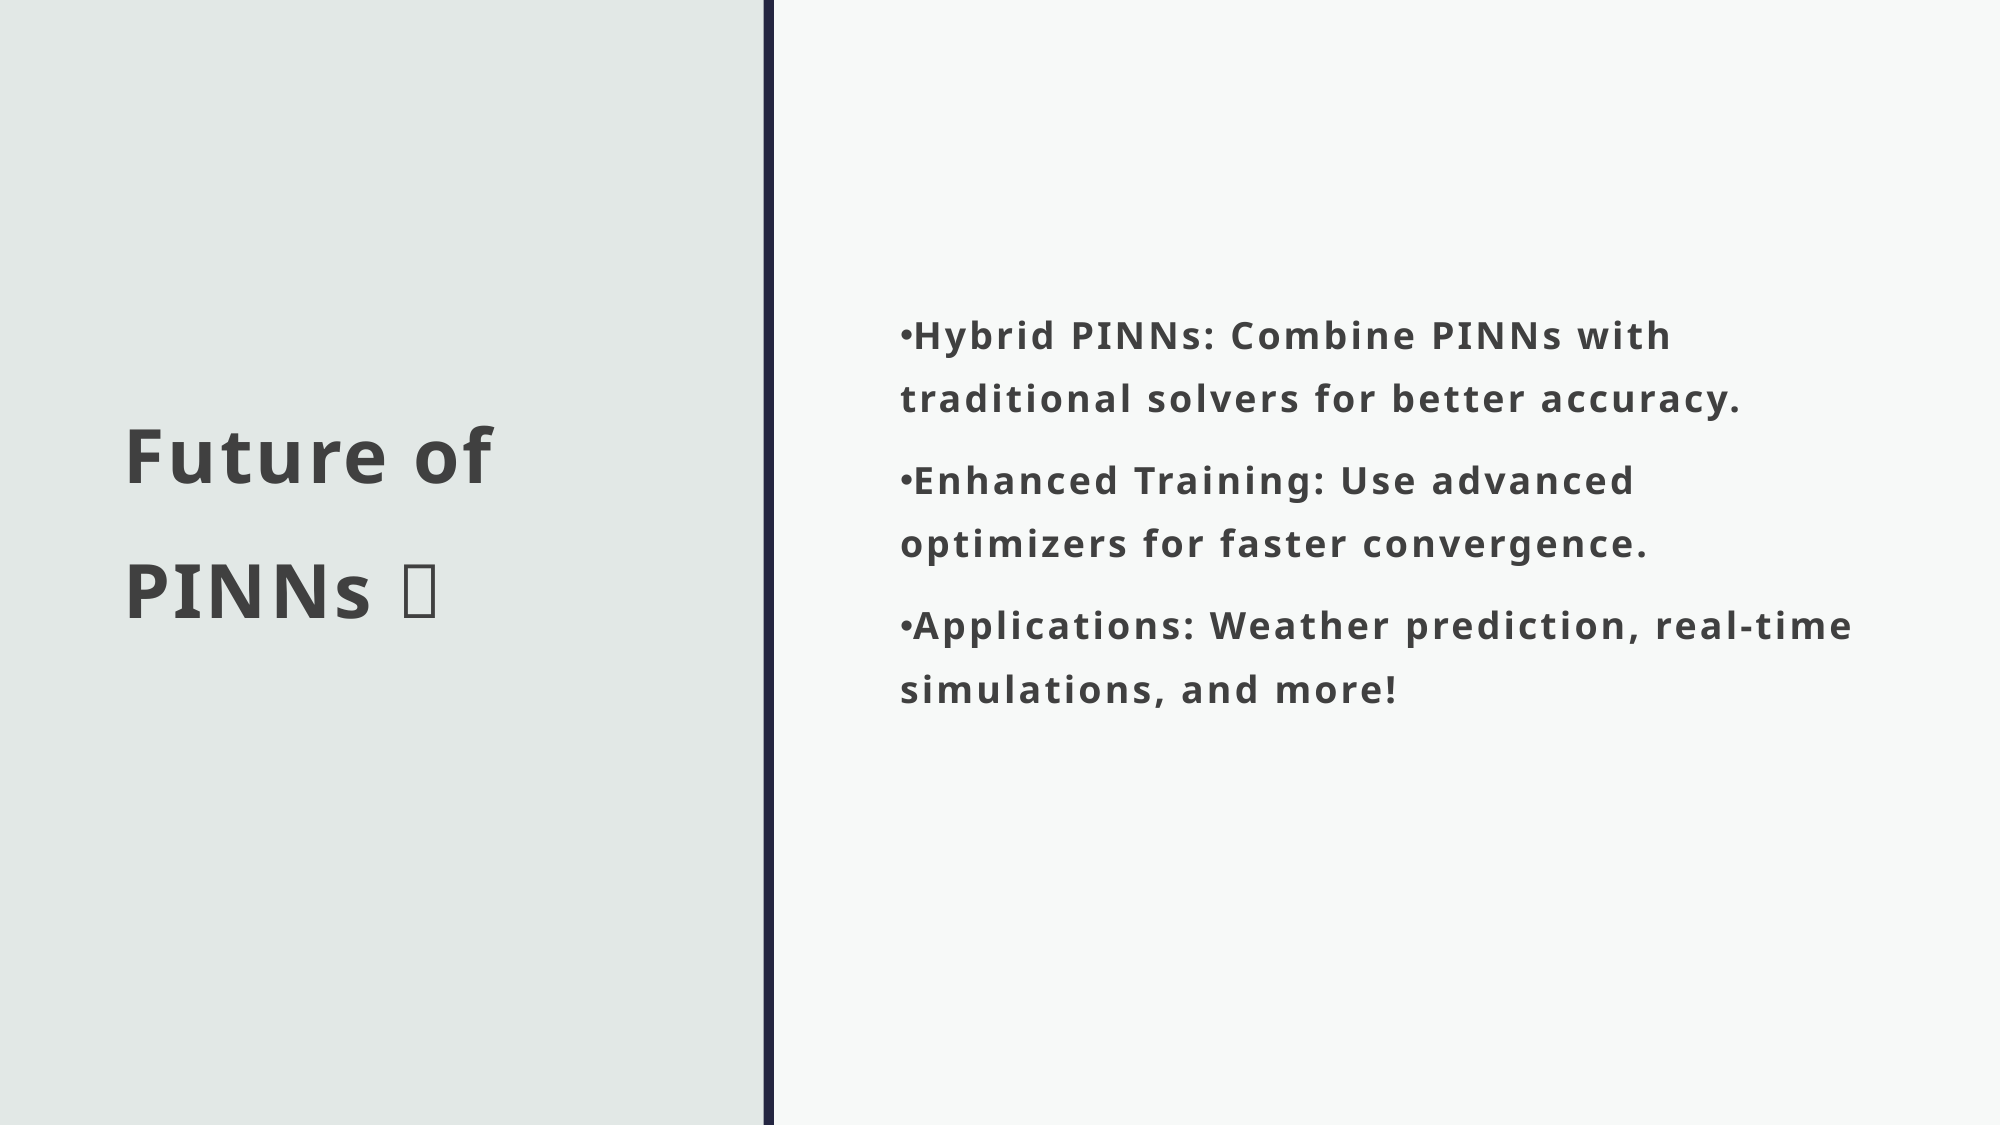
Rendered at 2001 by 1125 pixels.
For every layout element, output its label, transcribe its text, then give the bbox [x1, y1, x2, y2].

list Hybrid PINNs: Combine PINNs with traditional solvers for better accuracy. Enhanced Training: Use advanced optimizers for faster convergence. Applications: Weather prediction, real-time simulations, and more! [881, 115, 1895, 969]
title Future of PINNs 🚀 [105, 115, 666, 969]
